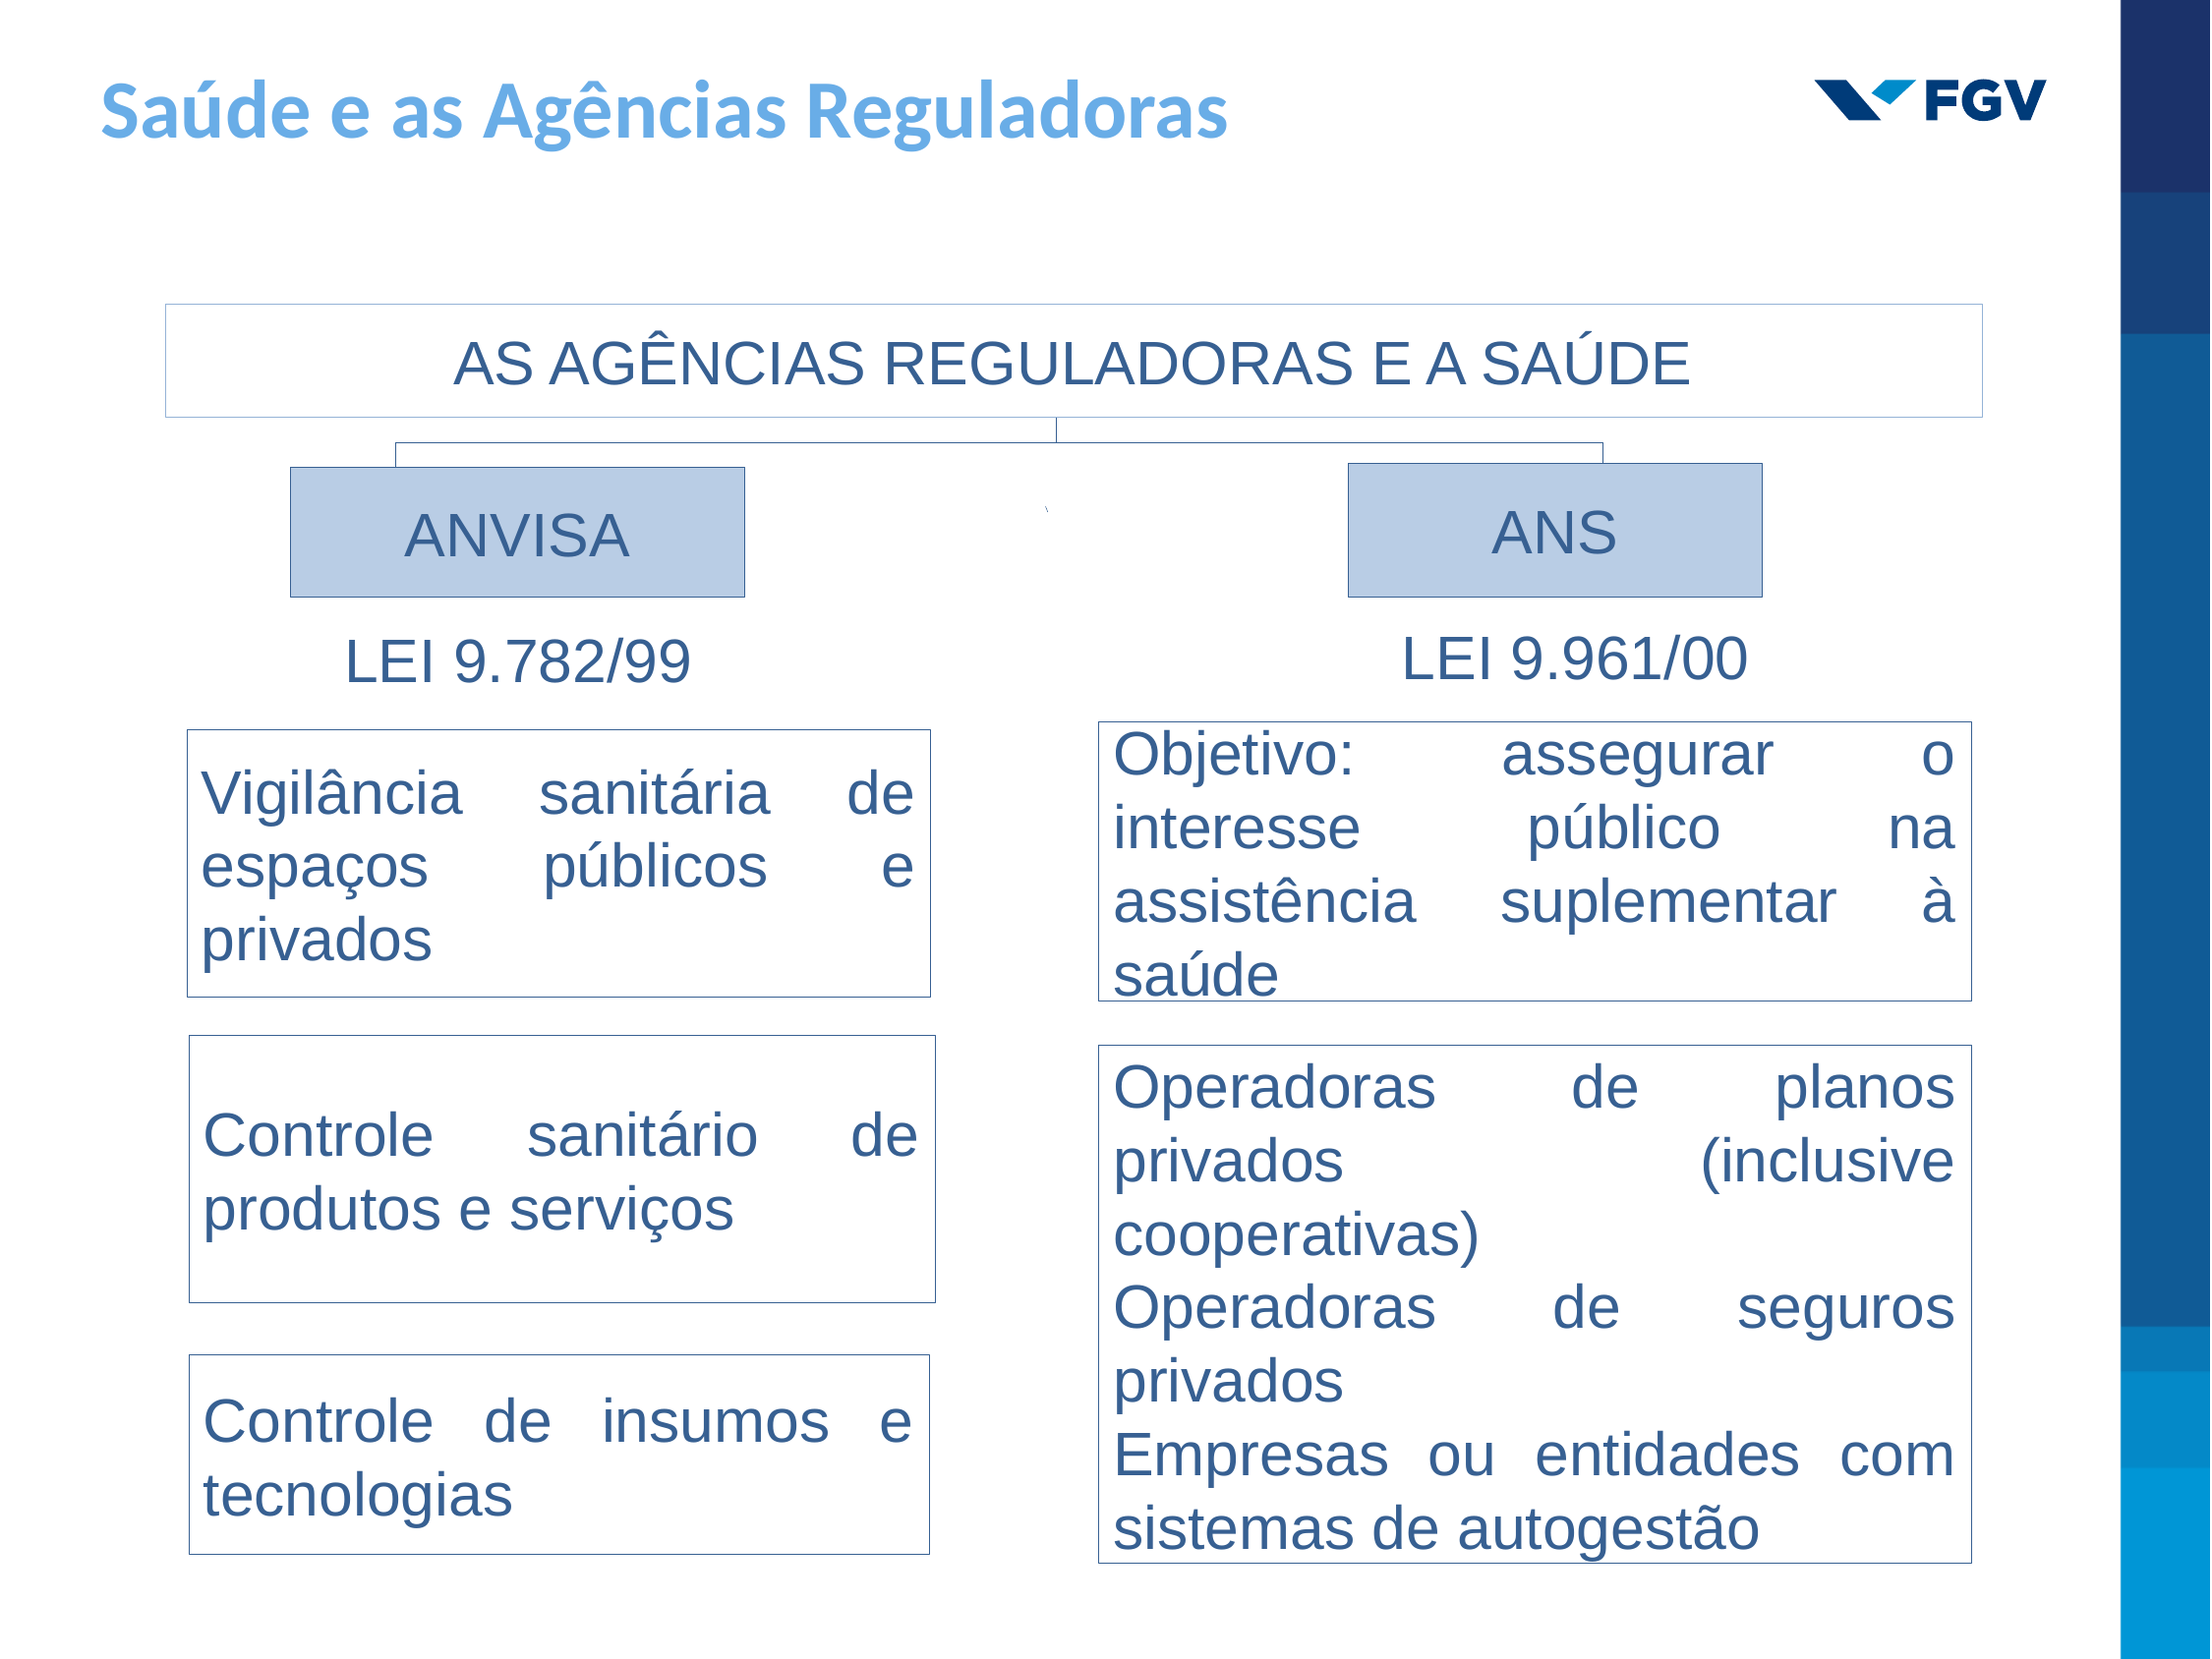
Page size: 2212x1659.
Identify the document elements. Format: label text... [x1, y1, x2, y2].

text_box ANS [1346, 461, 1765, 599]
text_box Objetivo: assegurar o interesse público na assistência suplementar à saúde [1096, 719, 1973, 1002]
list Saúde e as Agências Reguladoras [86, 52, 1596, 157]
picture [2, 0, 2210, 1659]
text_box LEI 9.961/00 [1302, 613, 1849, 696]
text_box Controle sanitário de produtos e serviços [187, 1033, 937, 1304]
text_box ANVISA [289, 465, 746, 600]
text_box LEI 9.782/99 [245, 615, 791, 701]
text_box Controle de insumos e tecnologias [187, 1352, 931, 1556]
text_box Operadoras de planos privados (inclusive cooperativas) Operadoras de seguros privados Empresas ou entidades com sistemas de autogestão [1096, 1043, 1973, 1565]
text_box Vigilância sanitária de espaços públicos e privados [185, 727, 933, 999]
text_box AS AGÊNCIAS REGULADORAS E A SAÚDE [163, 302, 1984, 420]
